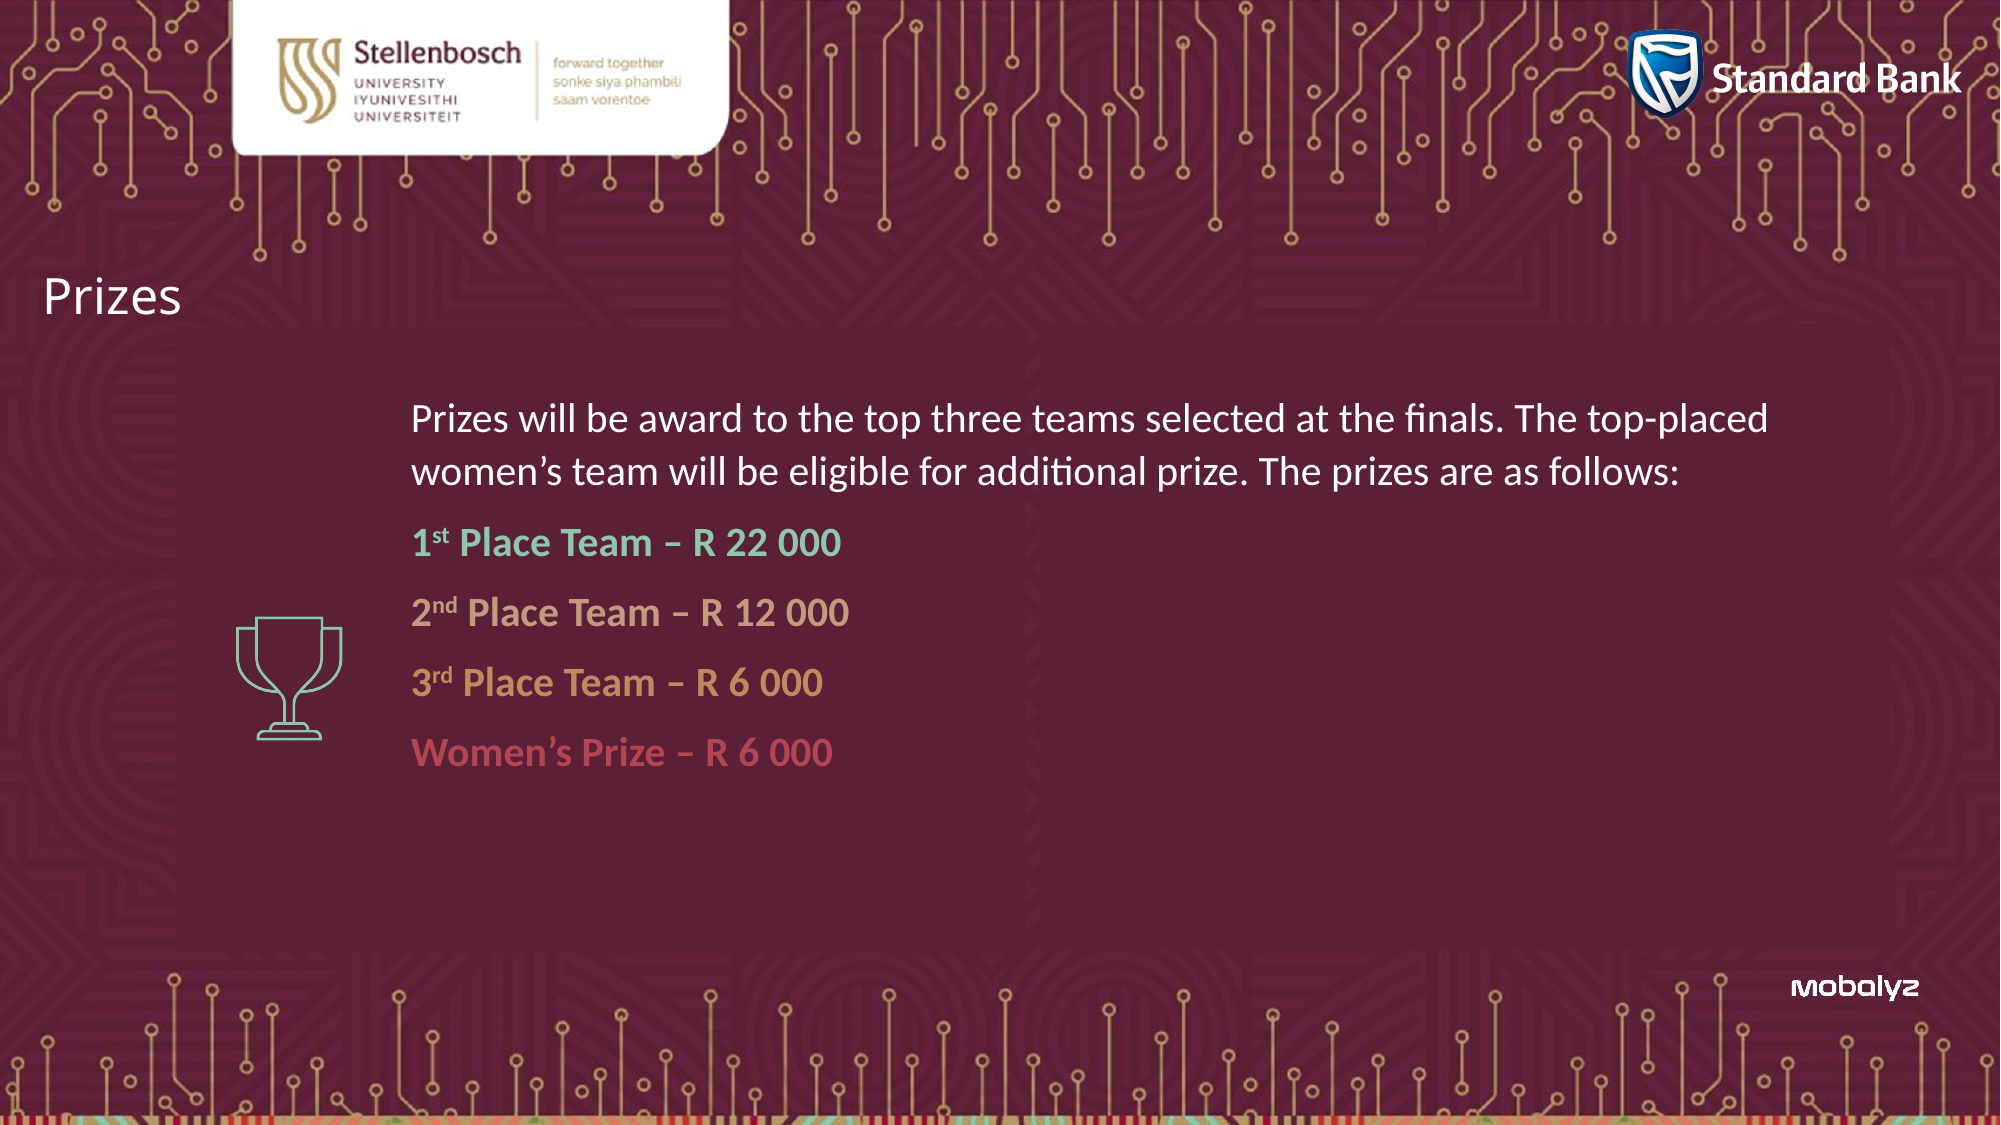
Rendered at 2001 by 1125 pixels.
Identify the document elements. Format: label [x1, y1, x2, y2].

picture [0, 0, 2000, 1125]
list [213, 602, 364, 753]
